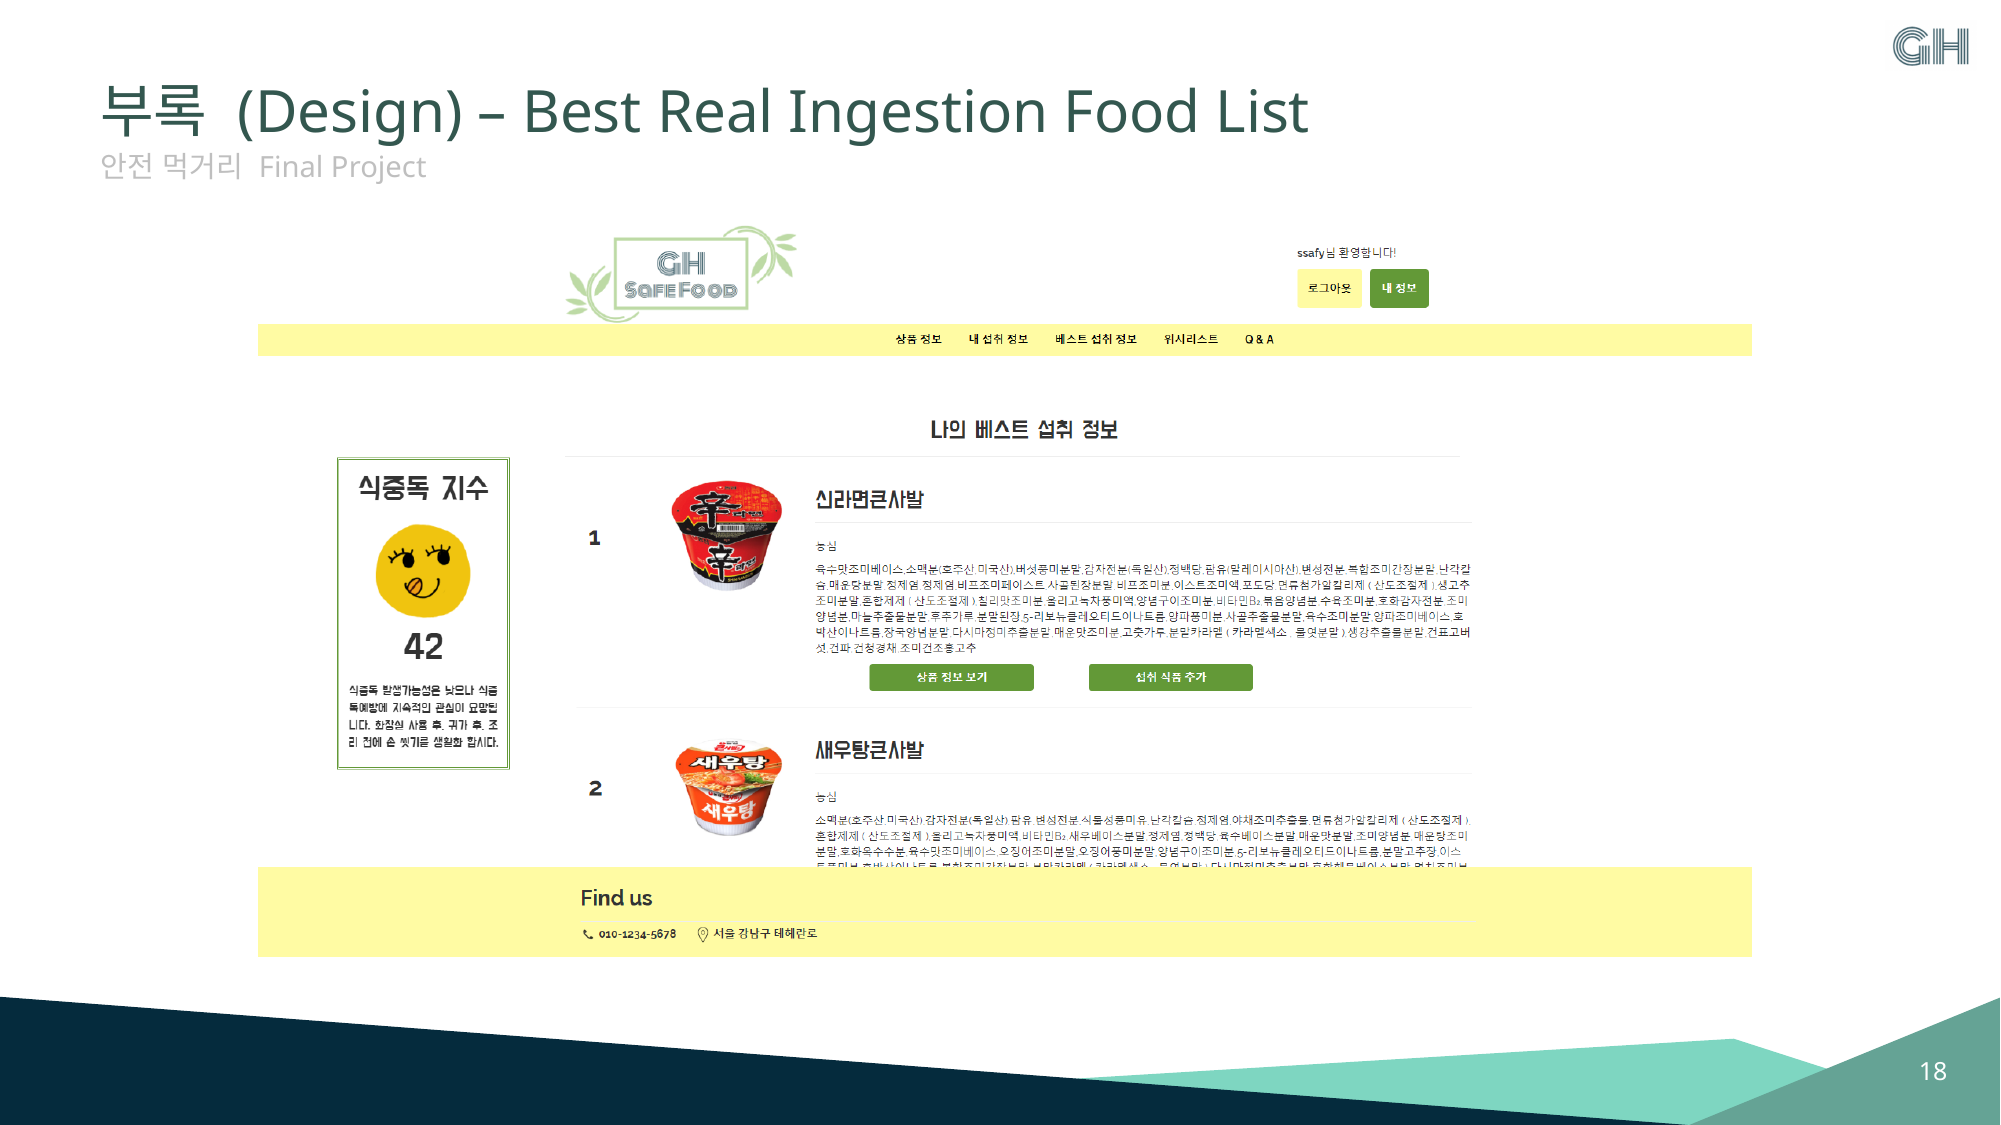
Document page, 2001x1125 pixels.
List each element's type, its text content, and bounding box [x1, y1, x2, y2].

picture [258, 222, 1752, 957]
list 안전 먹거리 Final Project [85, 146, 742, 189]
picture [1885, 20, 1977, 71]
title 부록 (Design) – Best Real Ingestion Food List [85, 70, 1688, 147]
slide_number 18 [1512, 1042, 1963, 1103]
